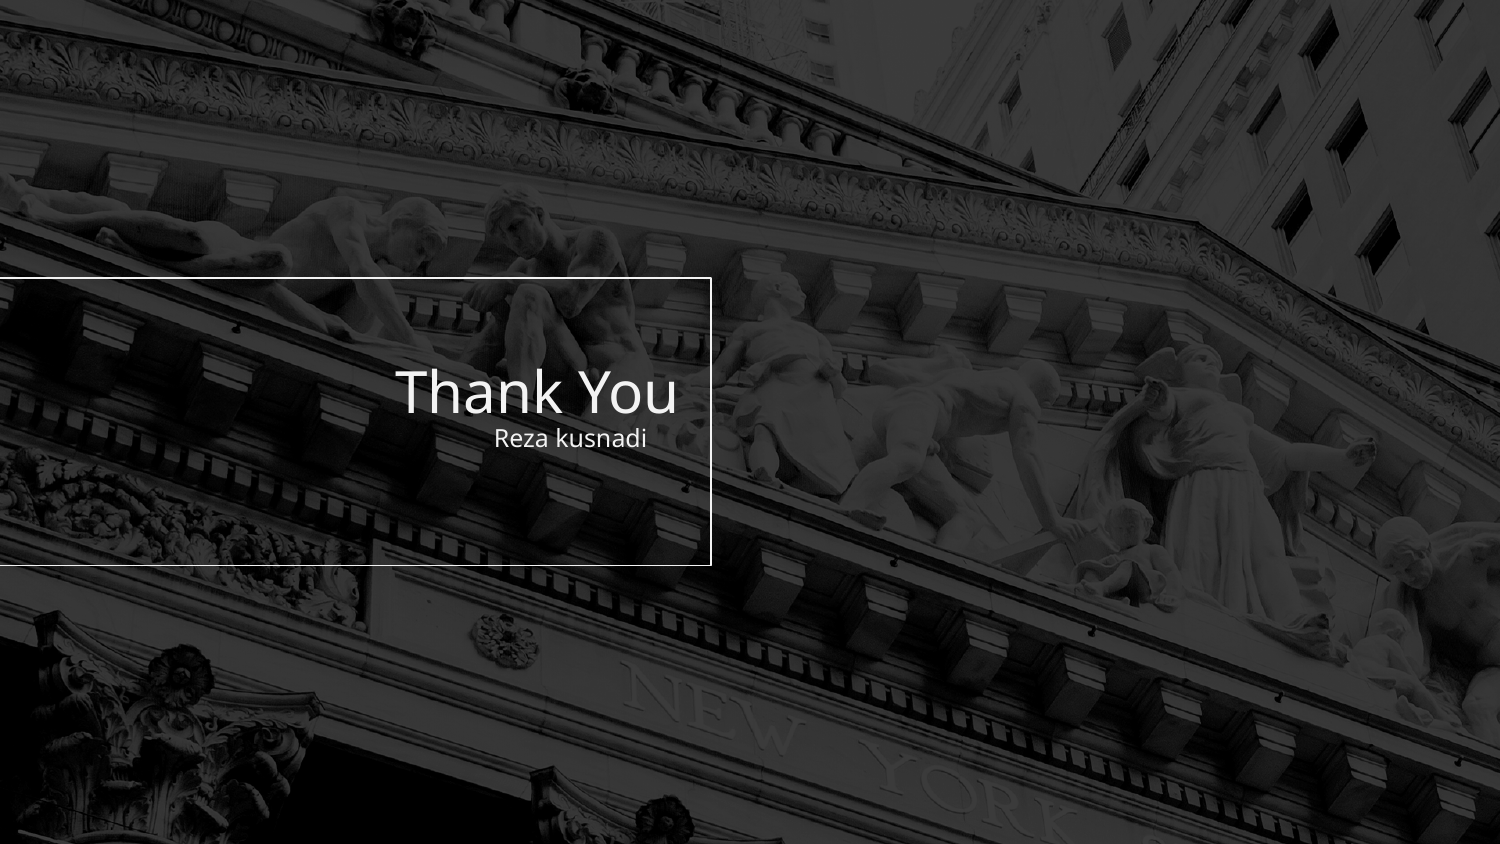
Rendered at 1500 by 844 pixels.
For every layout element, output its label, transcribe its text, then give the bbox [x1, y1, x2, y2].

subtitle Reza kusnadi [478, 341, 911, 534]
text_box [0, 278, 711, 566]
title Thank You [17, 278, 695, 502]
picture [0, 0, 1500, 844]
